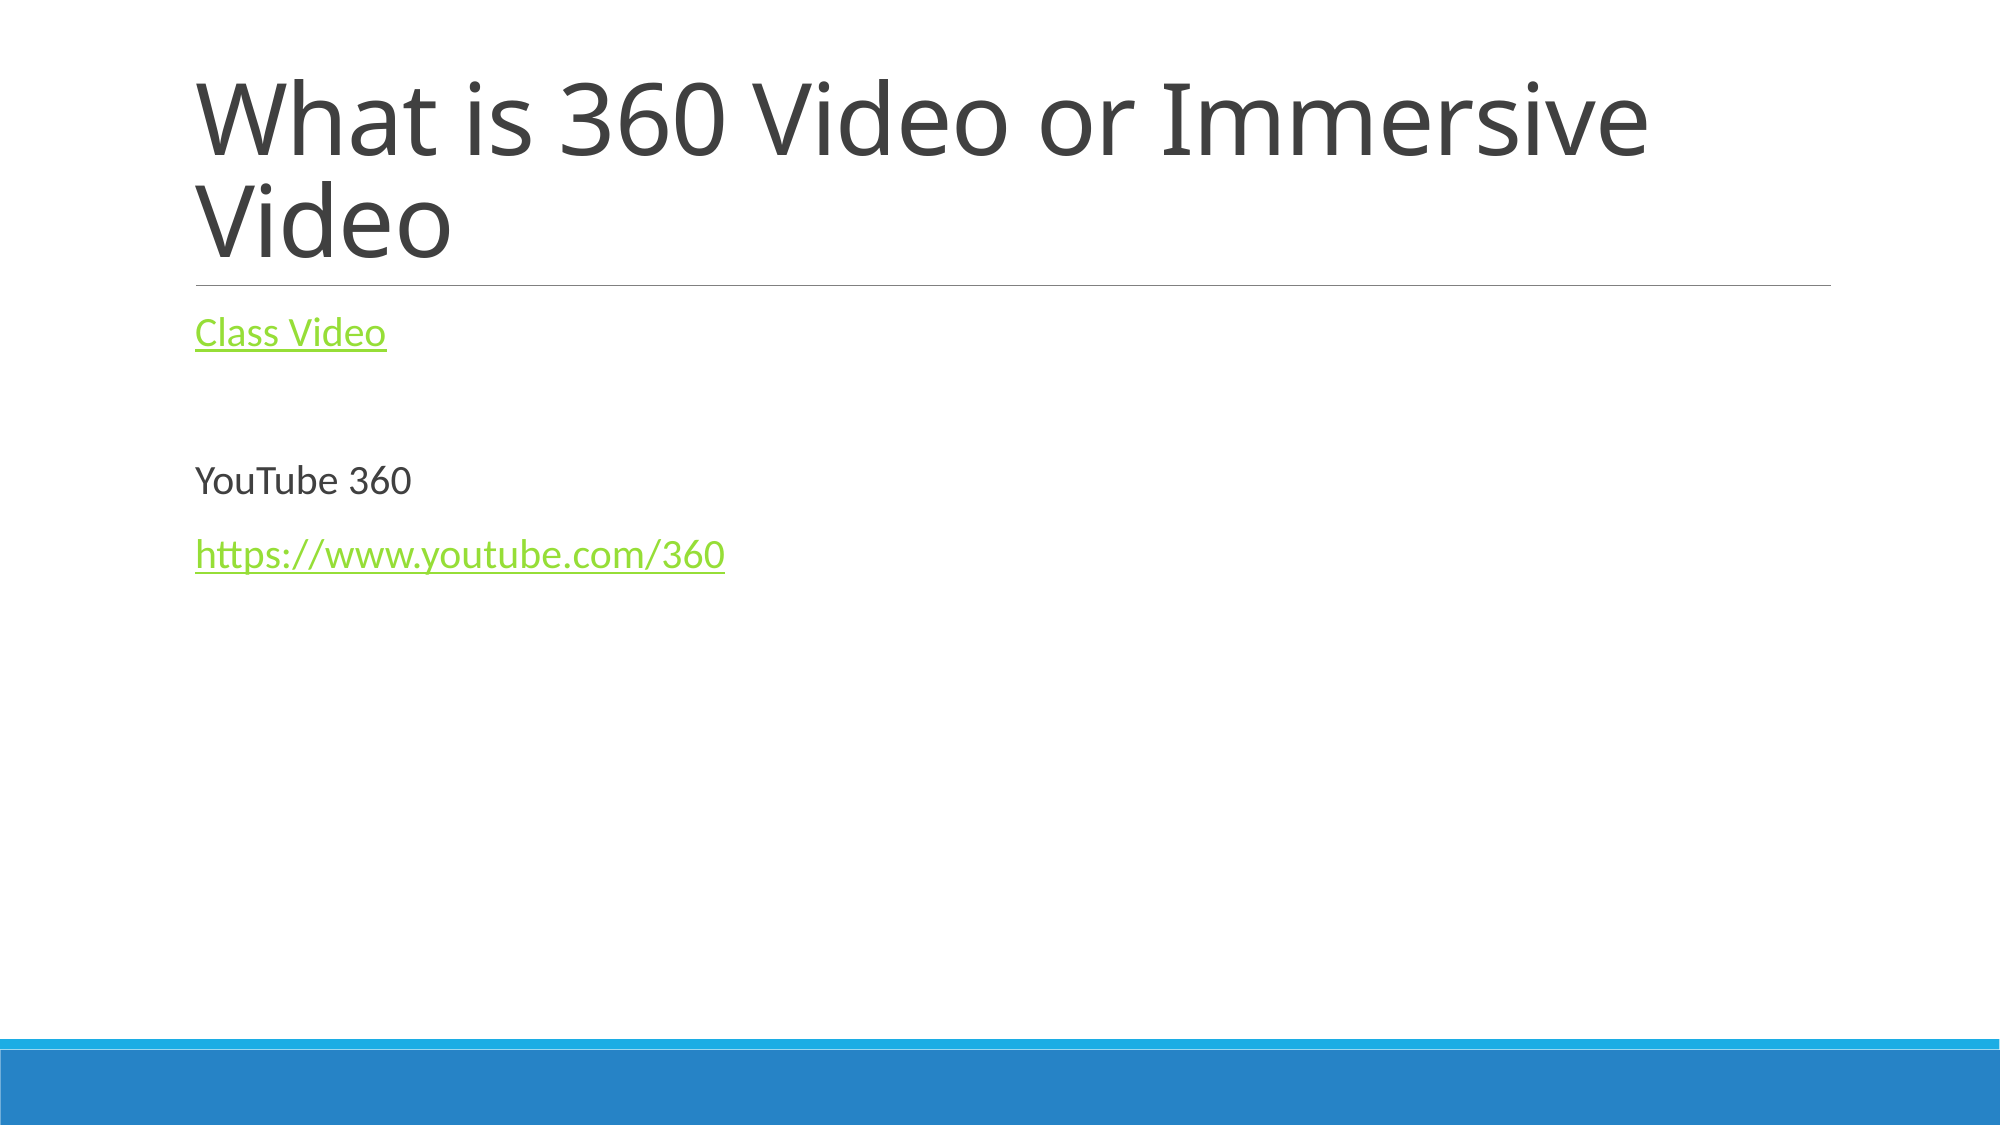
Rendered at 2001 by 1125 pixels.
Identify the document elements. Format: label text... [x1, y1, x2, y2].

list Class Video YouTube 360 https://www.youtube.com/360 [180, 302, 1830, 963]
title What is 360 Video or Immersive Video [180, 47, 1830, 285]
